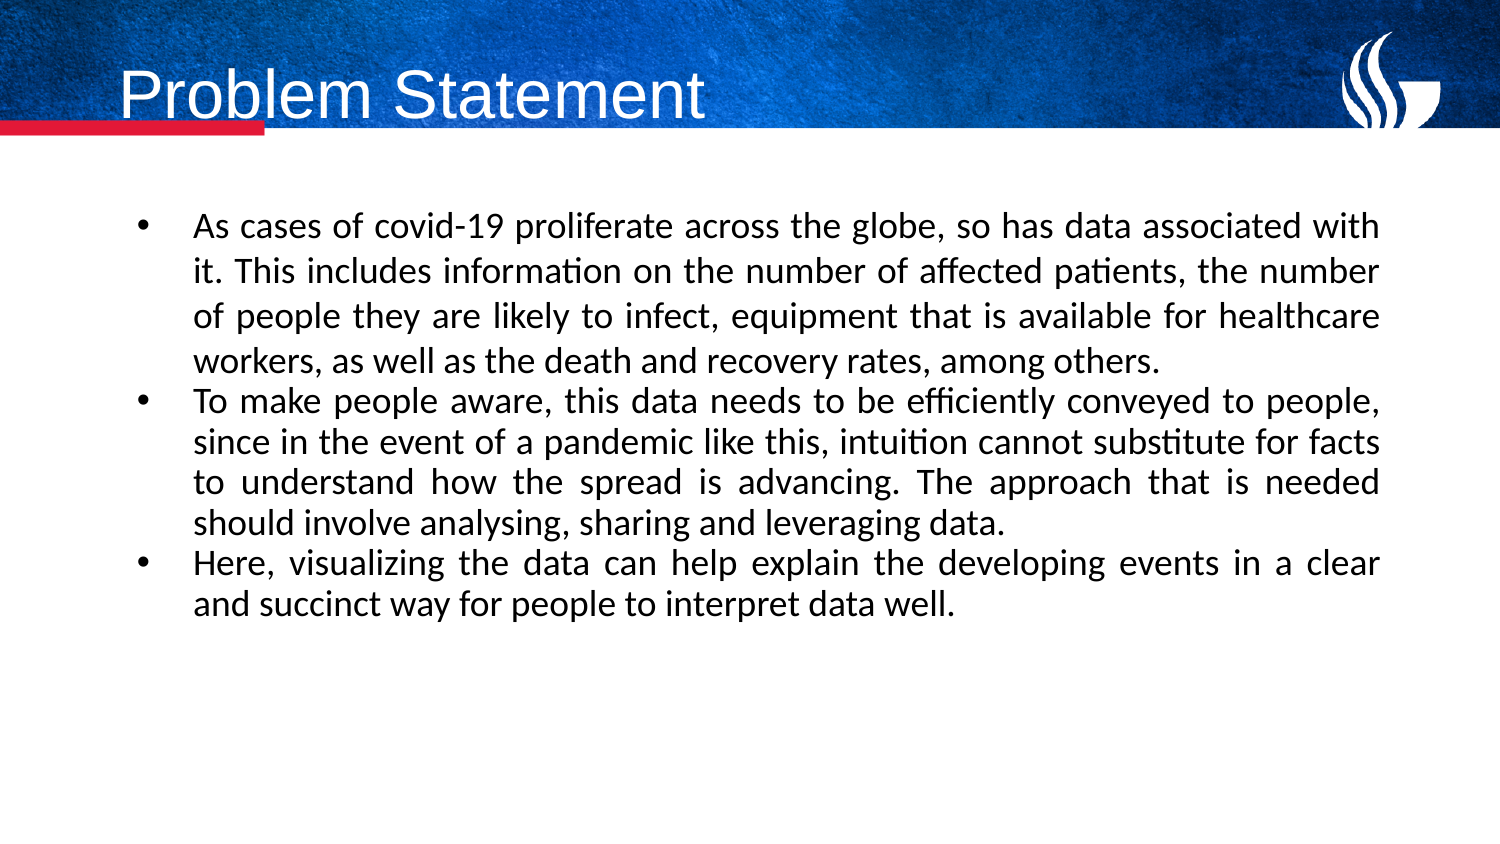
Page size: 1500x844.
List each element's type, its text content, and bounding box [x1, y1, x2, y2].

picture [0, 0, 1500, 844]
list As cases of covid-19 proliferate across the globe, so has data associated with it. This includes information on the number of affected patients, the number of people they are likely to infect, equipment that is available for healthcare workers, as well as the death and recovery rates, among others. To make people aware, this data needs to be efficiently conveyed to people, since in the event of a pandemic like this, intuition cannot substitute for facts to understand how the spread is advancing. The approach that is needed should involve analysing, sharing and leveraging data. Here, visualizing the data can help explain the developing events in a clear and succinct way for people to interpret data well. [103, 193, 1397, 711]
title Problem Statement [103, 14, 1397, 178]
